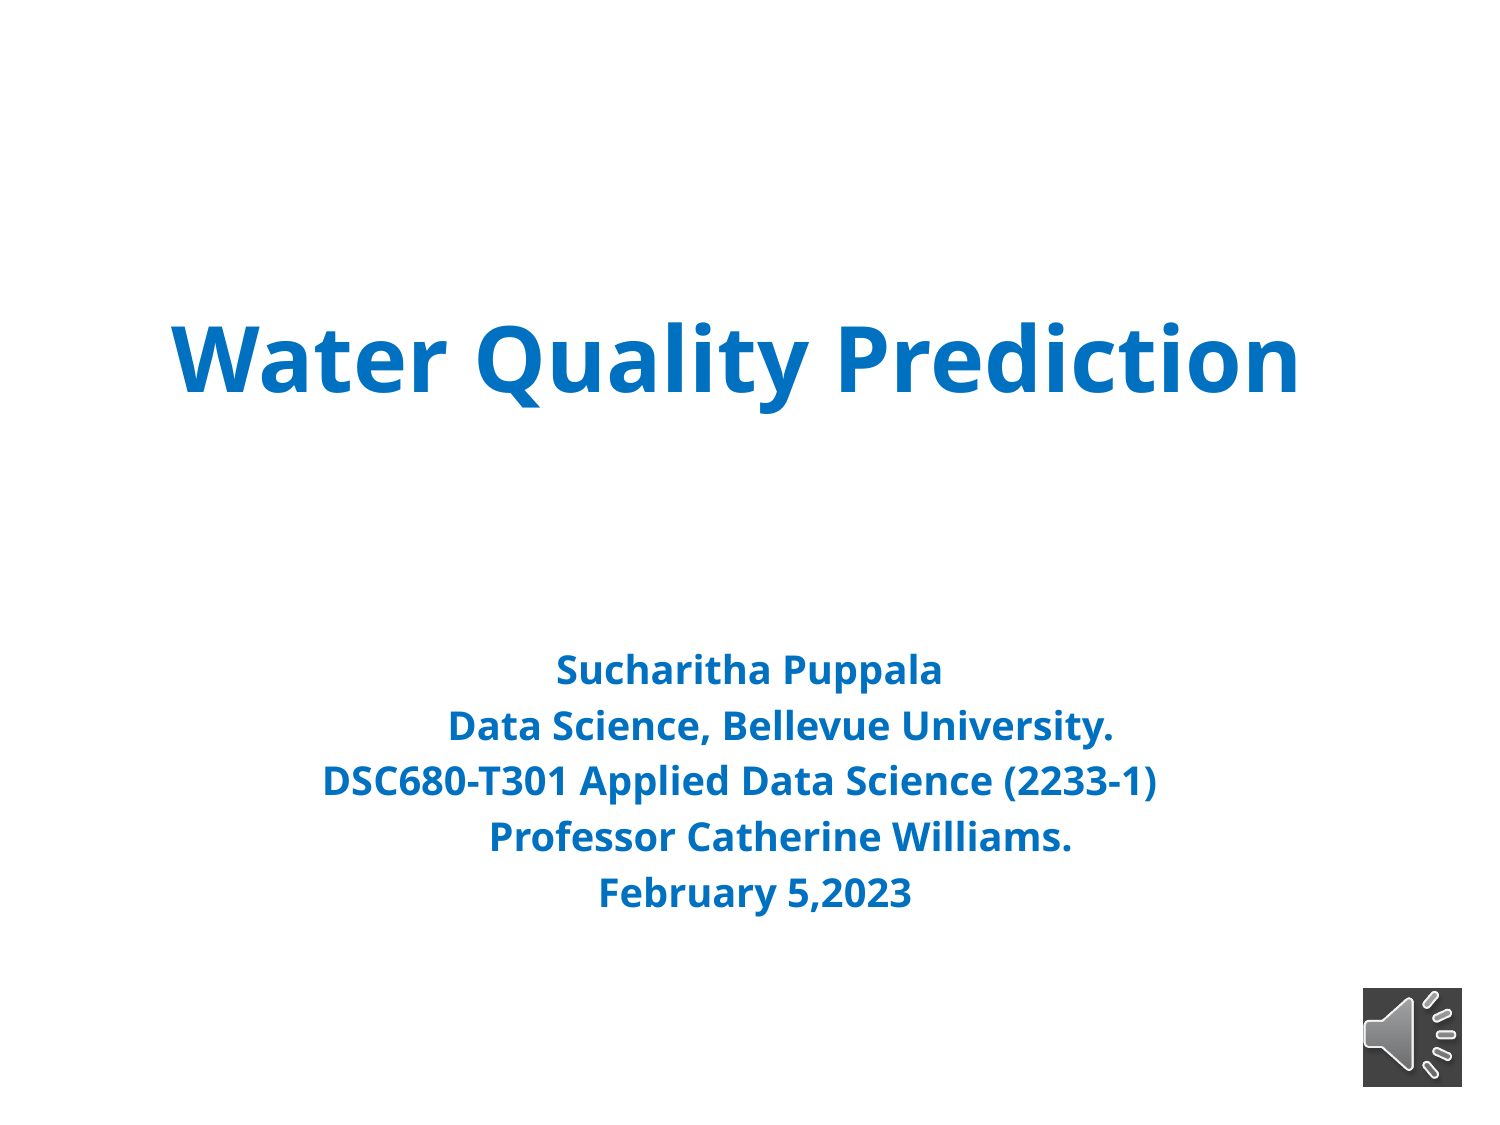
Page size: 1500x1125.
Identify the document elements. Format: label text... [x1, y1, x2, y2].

picture [1362, 987, 1463, 1088]
title Water Quality Prediction [99, 212, 1375, 500]
subtitle Sucharitha Puppala Data Science, Bellevue University. DSC680-T301 Applied Data Science (2233-1) Professor Catherine Williams. February 5,2023 [225, 637, 1275, 925]
